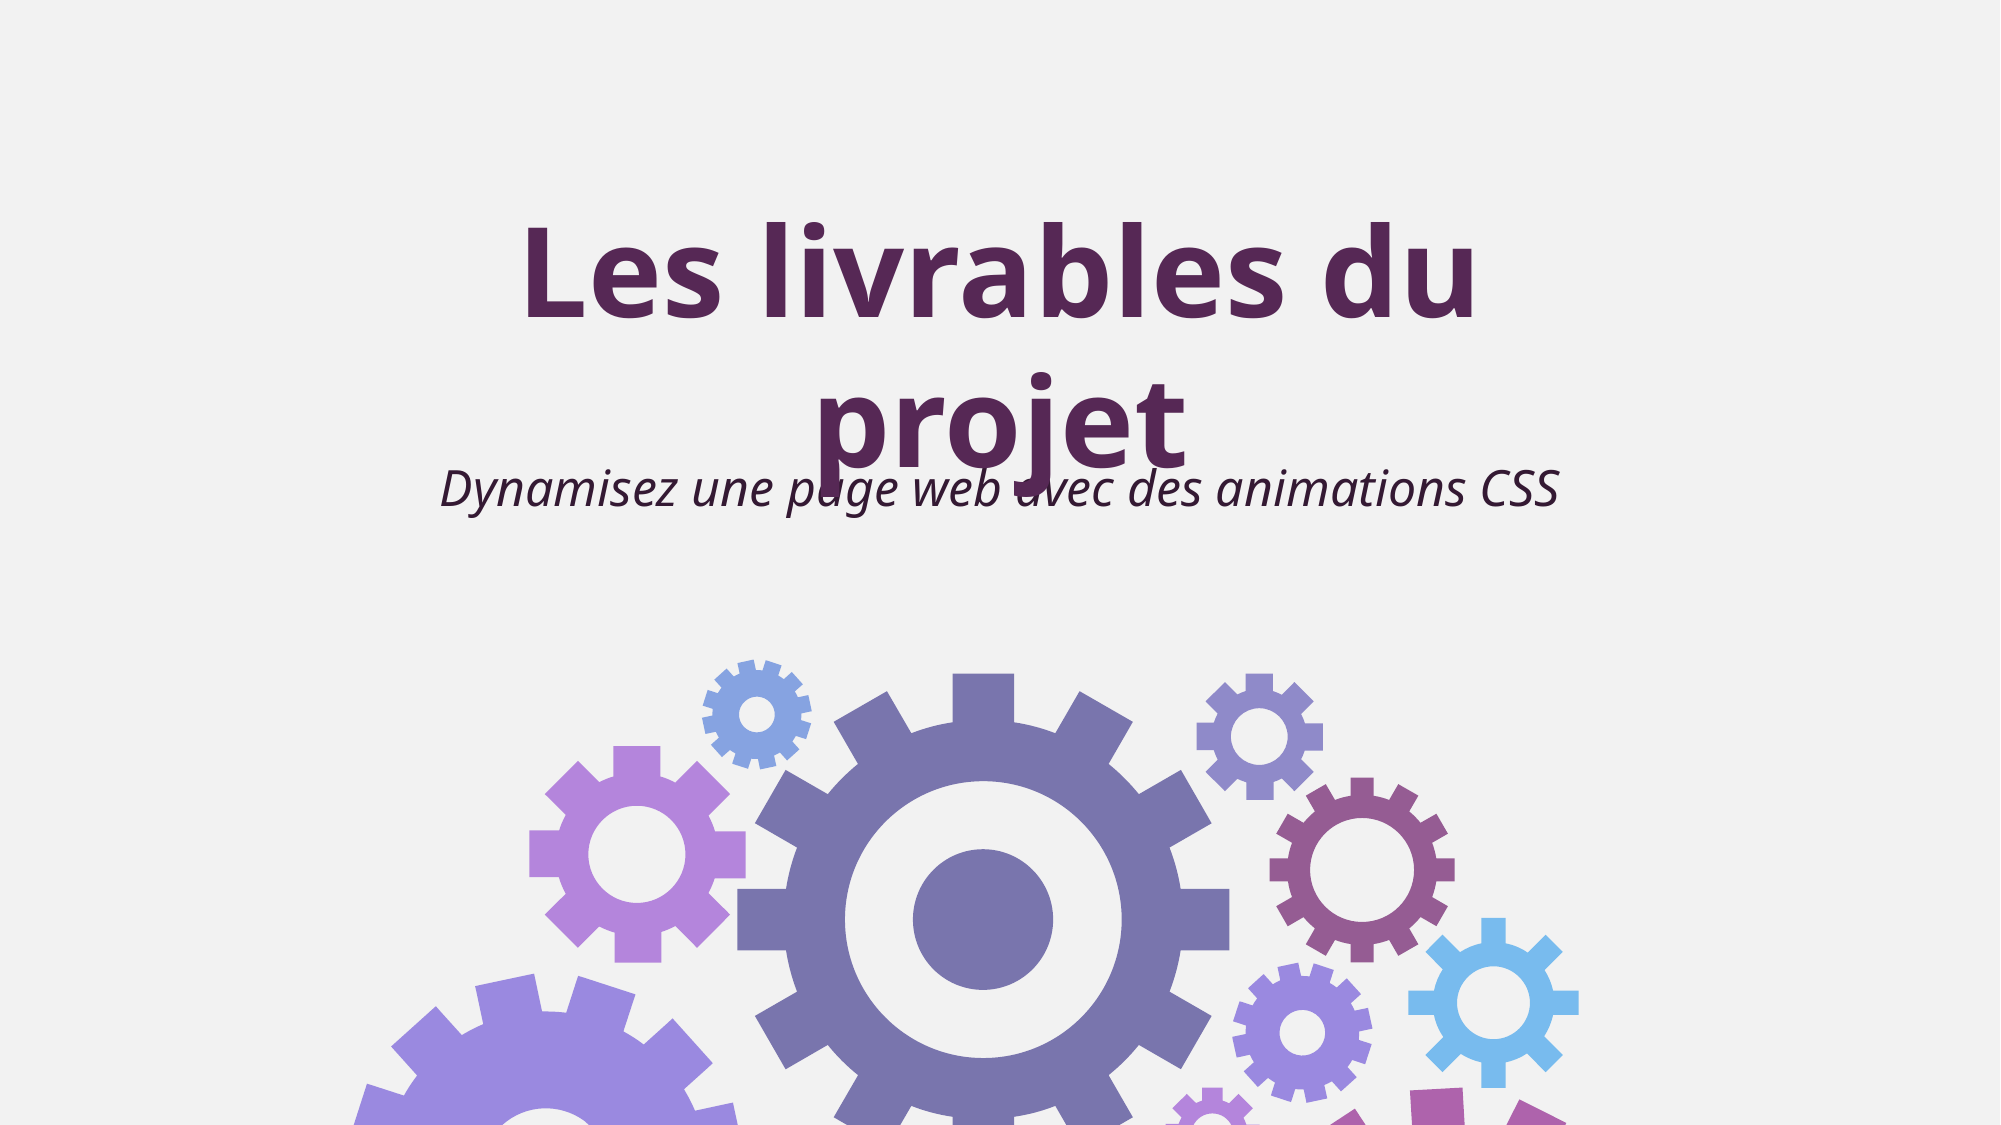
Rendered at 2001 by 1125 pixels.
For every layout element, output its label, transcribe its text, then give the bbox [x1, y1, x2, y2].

text_box Les livrables du projet [388, 185, 1612, 500]
text_box Dynamisez une page web avec des animations CSS [388, 500, 1612, 524]
